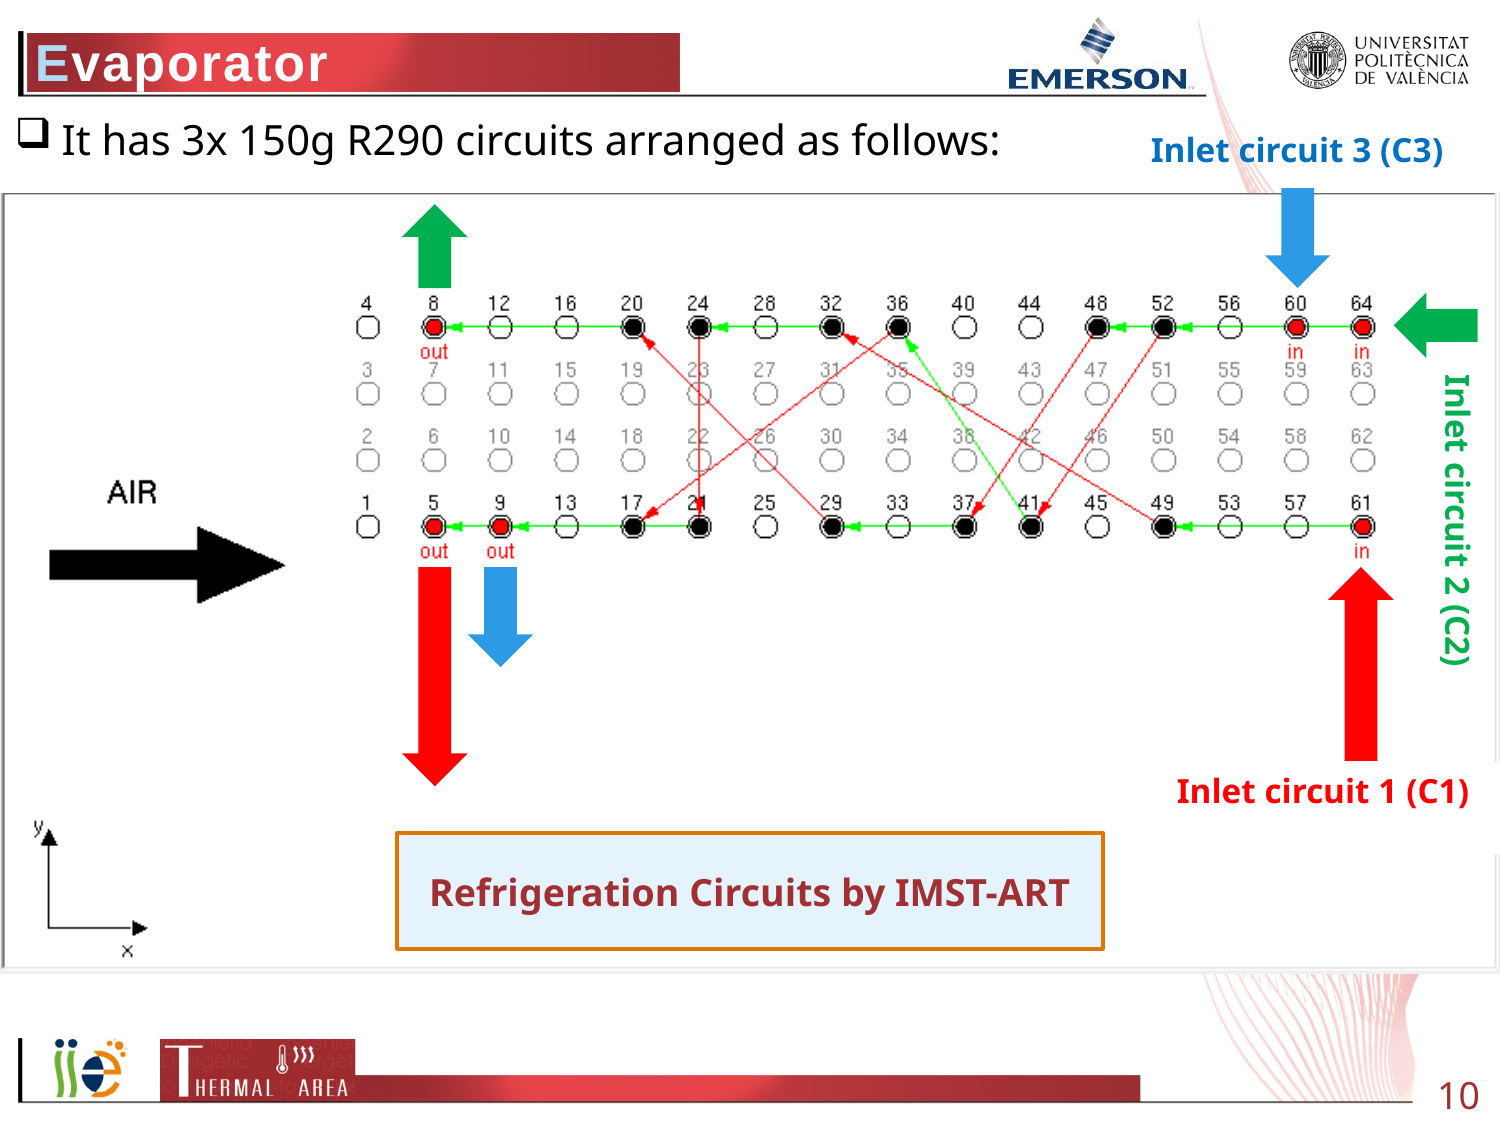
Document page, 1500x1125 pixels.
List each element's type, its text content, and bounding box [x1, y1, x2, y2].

picture [0, 0, 1500, 1125]
text_box 10 [1417, 1064, 1500, 1125]
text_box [1135, 121, 1479, 289]
text_box It has 3x 150g R290 circuits arranged as follows: [0, 106, 1057, 171]
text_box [1161, 566, 1500, 855]
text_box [1393, 291, 1487, 697]
text_box Evaporator [19, 21, 554, 99]
